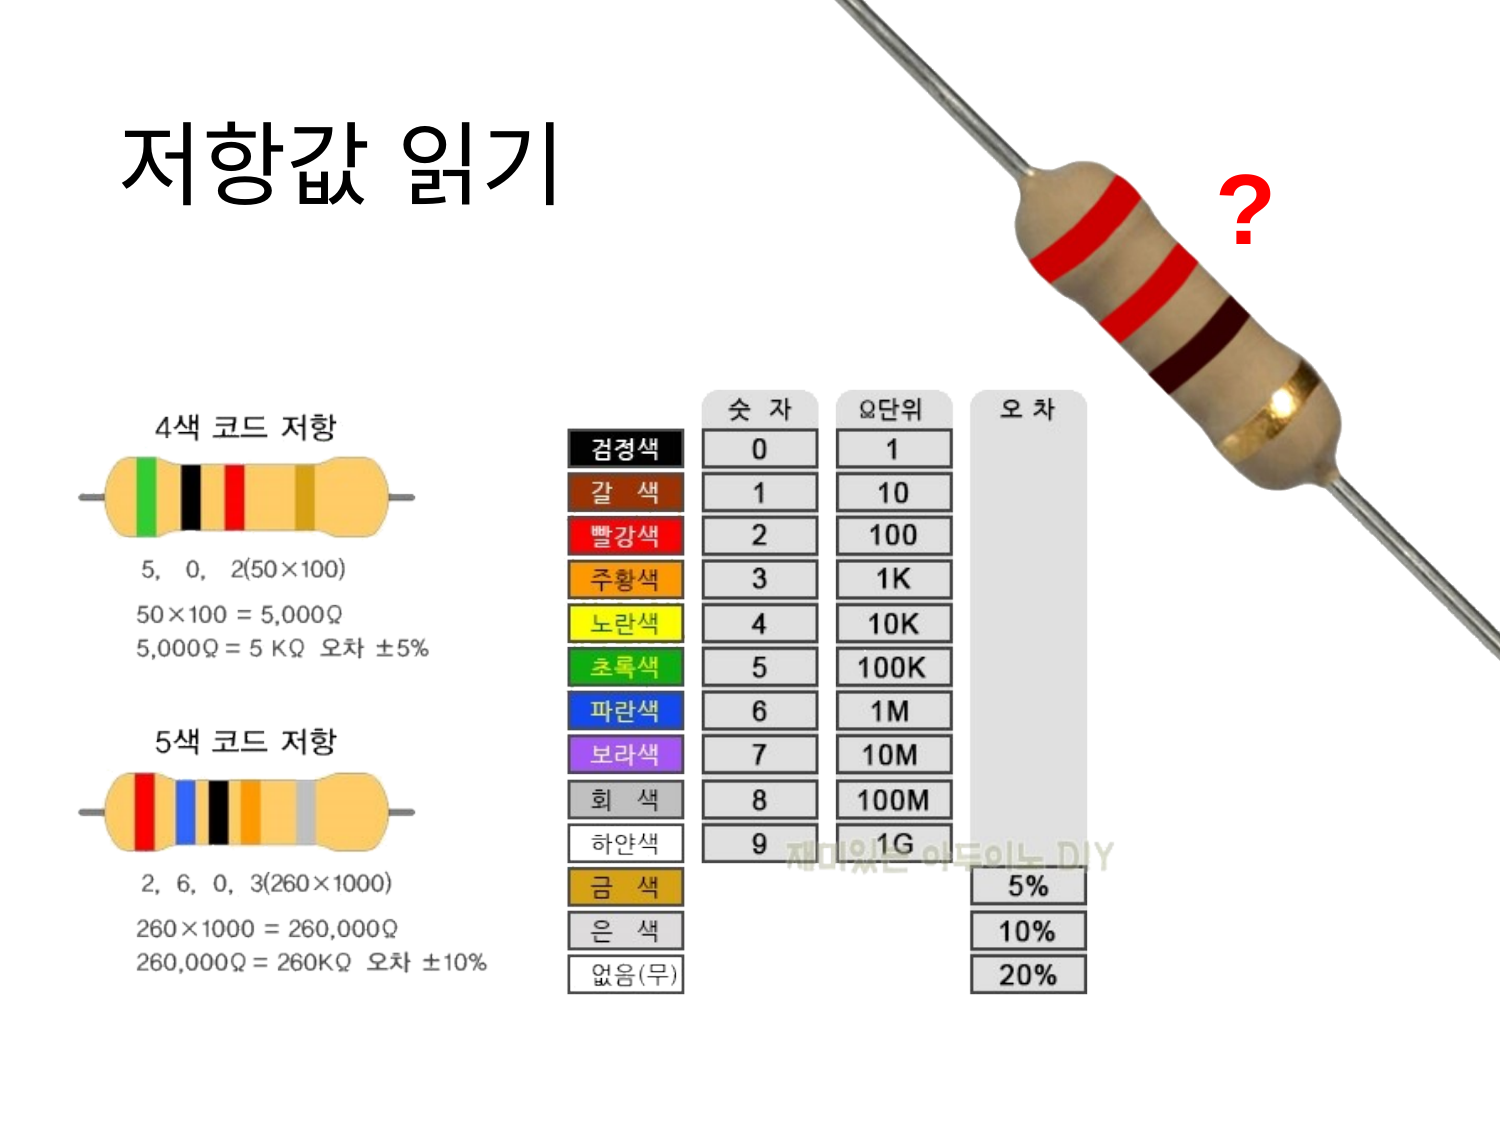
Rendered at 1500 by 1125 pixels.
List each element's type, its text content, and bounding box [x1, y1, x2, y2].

picture [545, 0, 1500, 1025]
picture [53, 692, 532, 1025]
picture [53, 353, 523, 689]
title 저항값 읽기 [103, 59, 644, 278]
